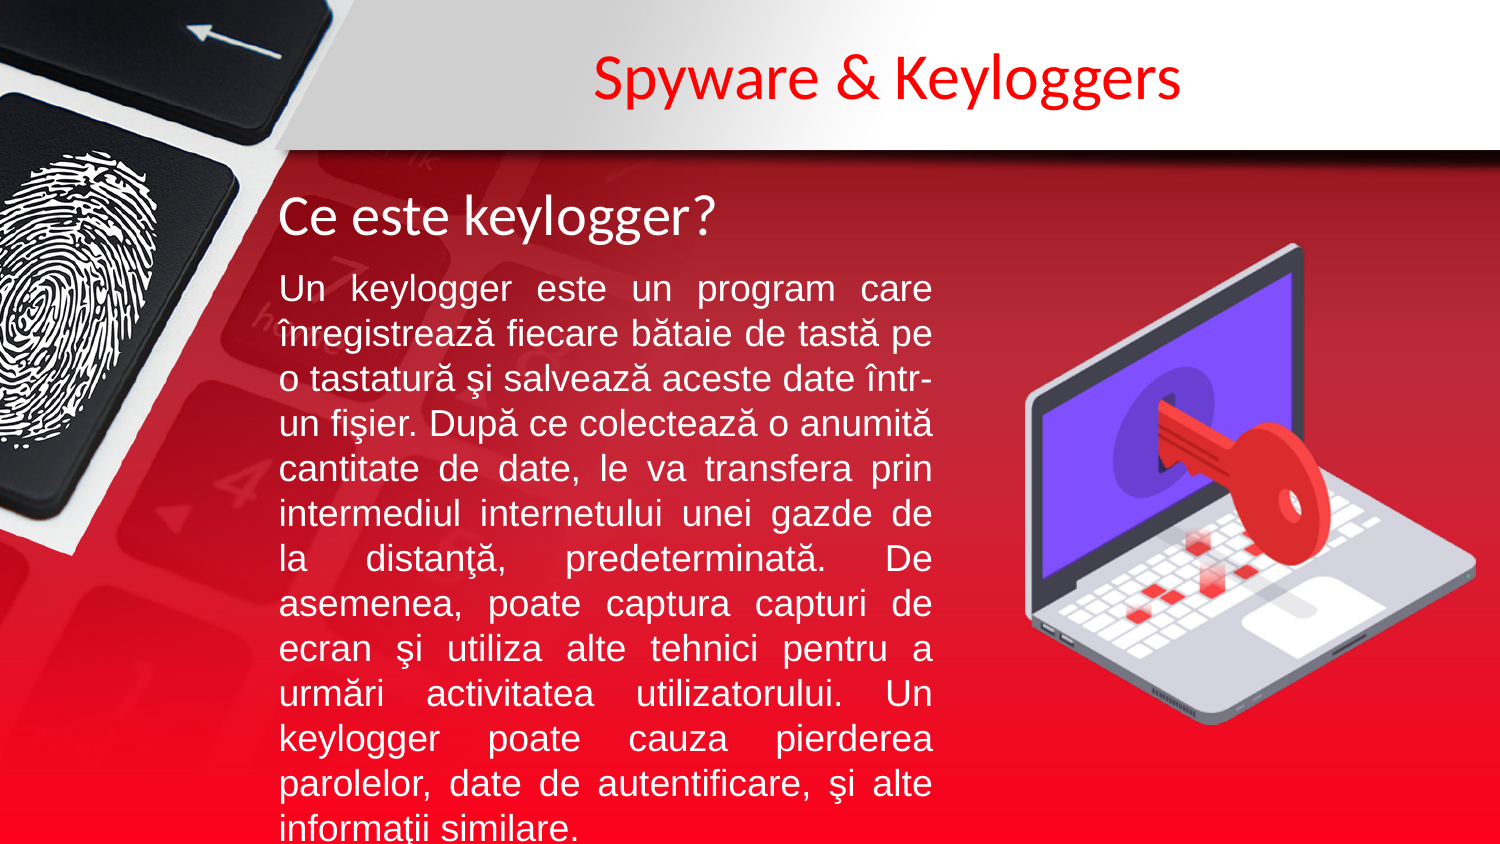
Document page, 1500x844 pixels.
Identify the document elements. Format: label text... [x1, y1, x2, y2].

title Spyware & Keyloggers [399, 26, 1377, 121]
list Ce este keylogger? [263, 170, 1403, 271]
picture [0, 0, 1500, 844]
text_box Un keylogger este un program care înregistrează fiecare bătaie de tastă pe o tastatură şi salvează aceste date într-un fişier. După ce colectează o anumită cantitate de date, le va transfera prin intermediul internetului unei gazde de la distanţă, predeterminată. De asemenea, poate captura capturi de ecran şi utiliza alte tehnici pentru a urmări activitatea utilizatorului. Un keylogger poate cauza pierderea parolelor, date de autentificare, şi alte informaţii similare. [263, 256, 949, 844]
